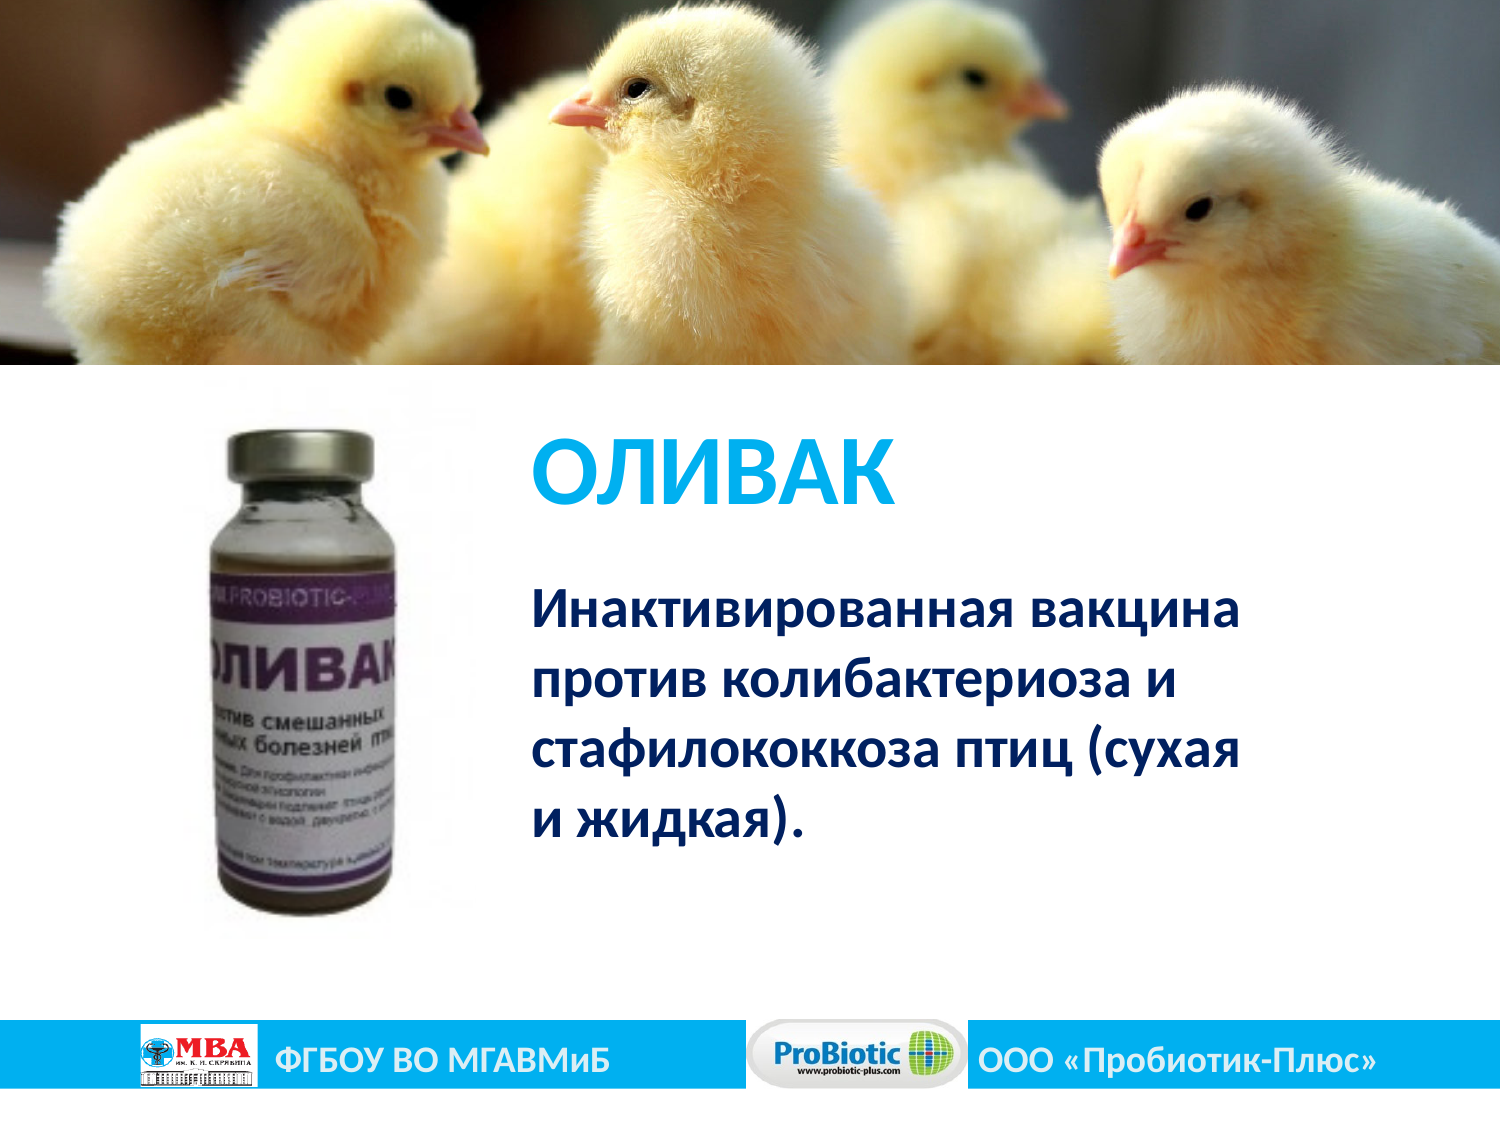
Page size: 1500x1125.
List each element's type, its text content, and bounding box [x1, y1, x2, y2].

text_box ОЛИВАК Инактивированная вакцина против колибактериоза и стафилококкоза птиц (сухая и жидкая). [516, 396, 1267, 857]
picture [0, 0, 1500, 365]
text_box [0, 1019, 1500, 1089]
picture [180, 377, 476, 939]
